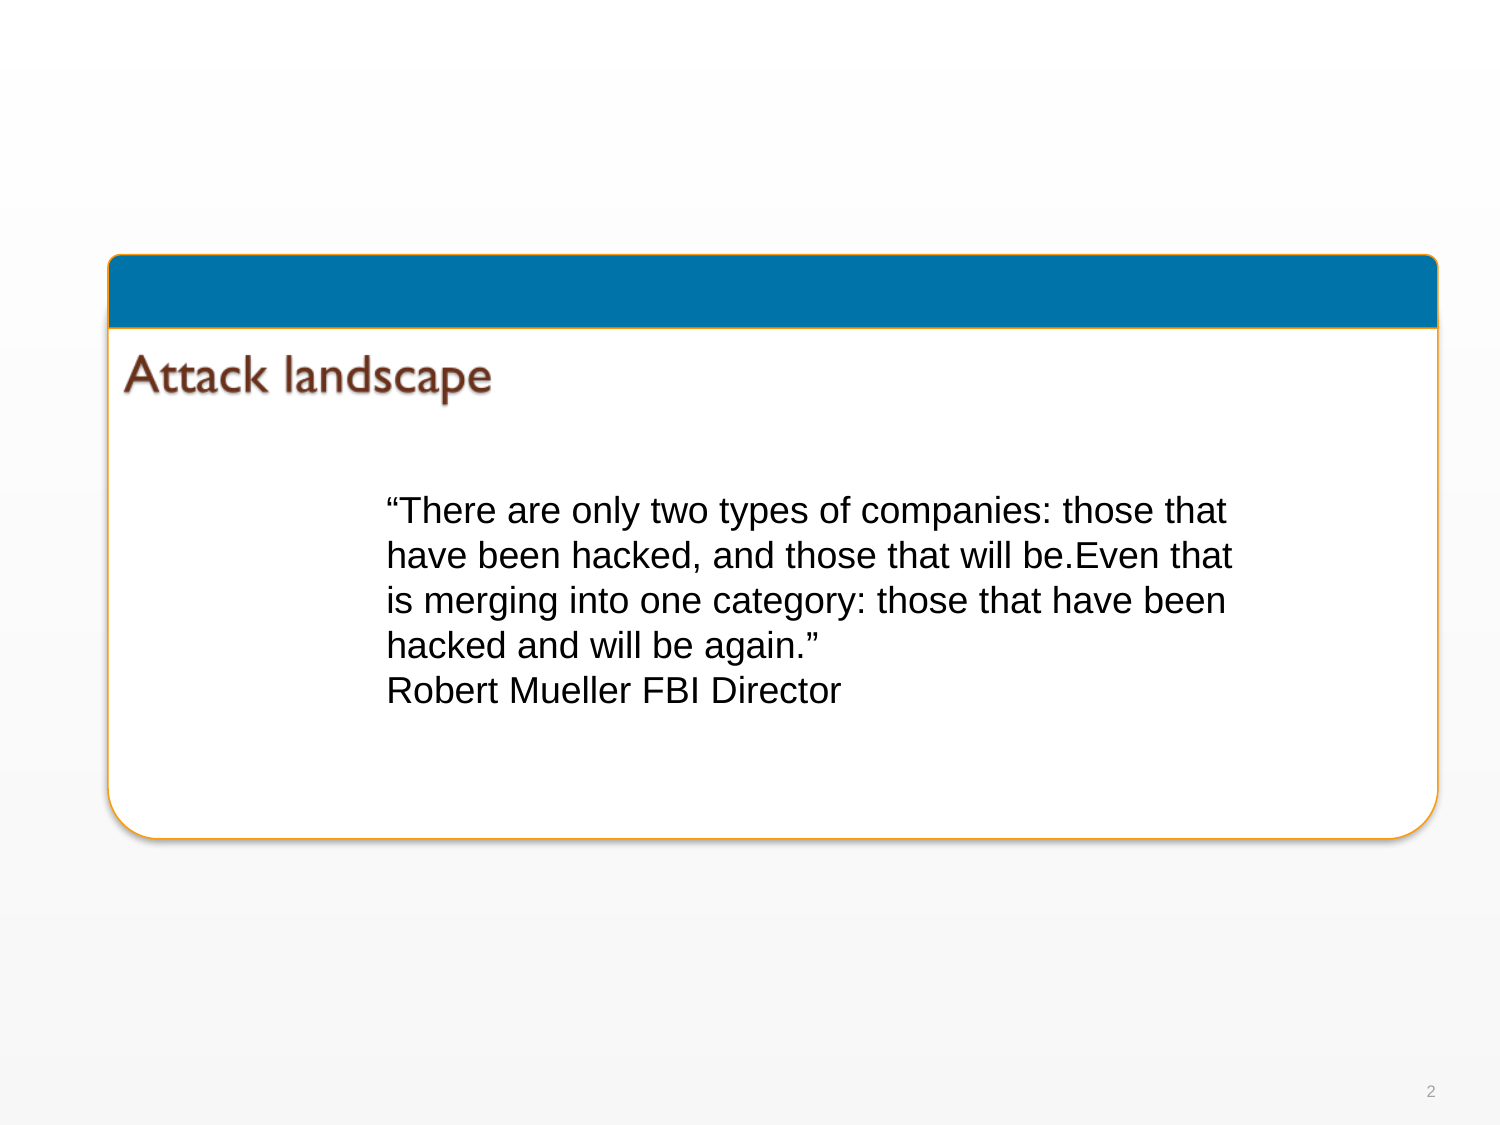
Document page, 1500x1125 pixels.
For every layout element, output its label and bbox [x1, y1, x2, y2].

text_box [107, 254, 1439, 840]
picture [119, 335, 497, 412]
